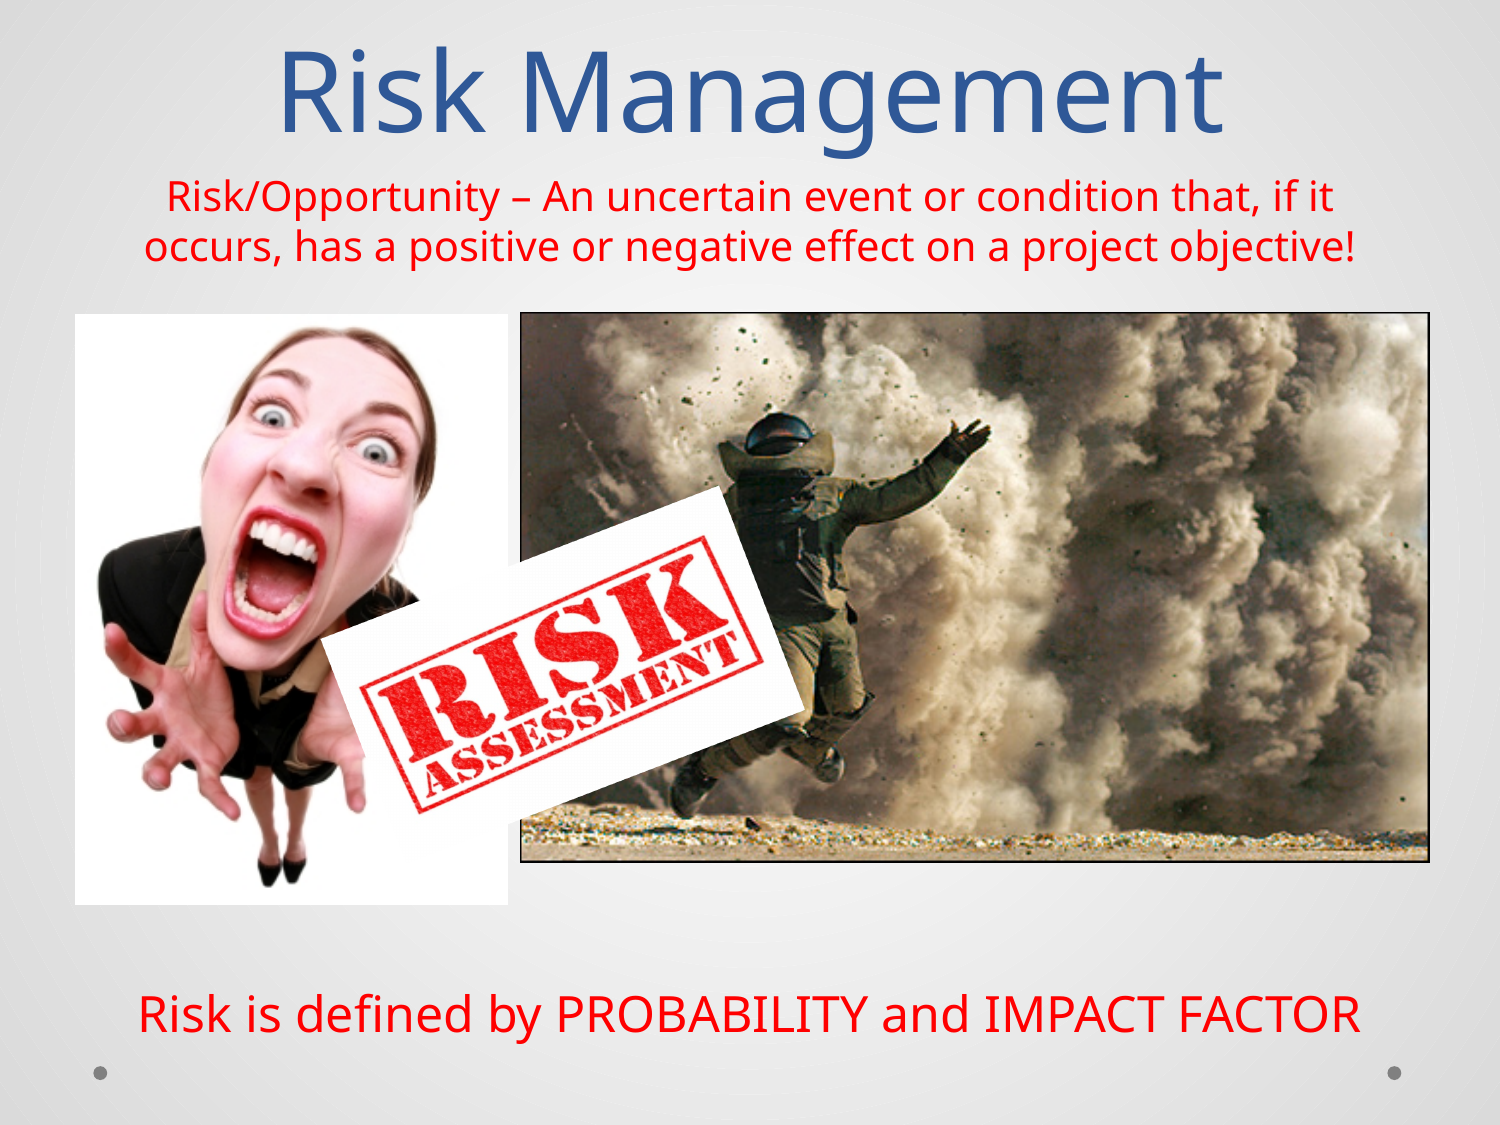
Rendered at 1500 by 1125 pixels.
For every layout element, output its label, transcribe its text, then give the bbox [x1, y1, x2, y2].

text_box Risk is defined by PROBABILITY and IMPACT FACTOR [122, 974, 1378, 1050]
text_box Risk/Opportunity – An uncertain event or condition that, if it occurs, has a positive or negative effect on a project objective! [117, 162, 1383, 278]
title Risk Management [112, 12, 1388, 163]
picture [74, 312, 1430, 905]
